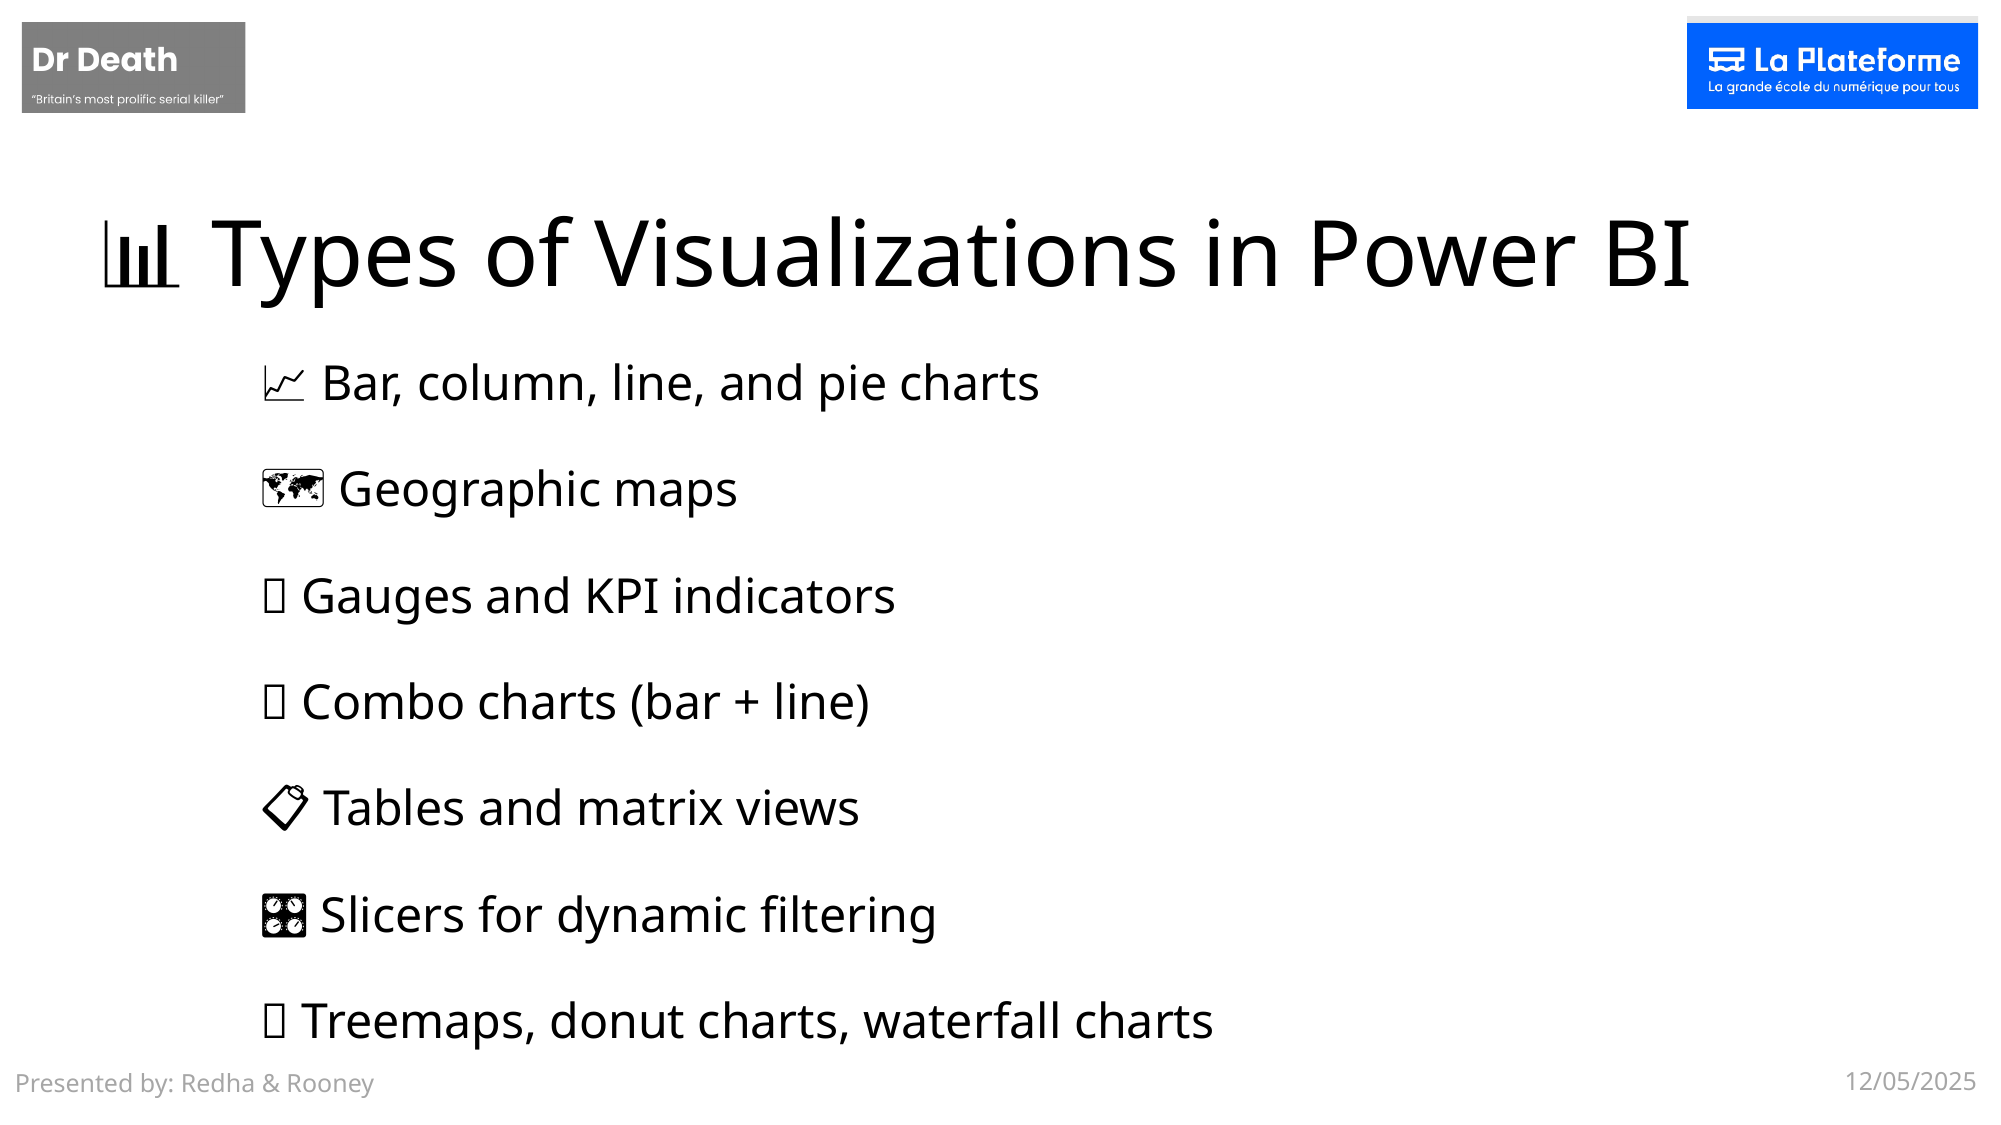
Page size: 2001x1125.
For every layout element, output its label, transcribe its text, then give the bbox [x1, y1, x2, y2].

text_box Presented by: Redha & Rooney [0, 1060, 584, 1105]
picture [21, 22, 246, 114]
text_box 📈 Bar, column, line, and pie charts 🗺️ Geographic maps 📍 Gauges and KPI indicators 🔀 Combo charts (bar + line) 📋 Tables and matrix views 🎛️ Slicers for dynamic filtering 🌳 Treemaps, donut charts, waterfall charts [245, 315, 2000, 1059]
text_box 12/05/2025 [1829, 1059, 2000, 1103]
text_box 📊 Types of Visualizations in Power BI [81, 199, 1732, 387]
picture [1686, 16, 1979, 109]
